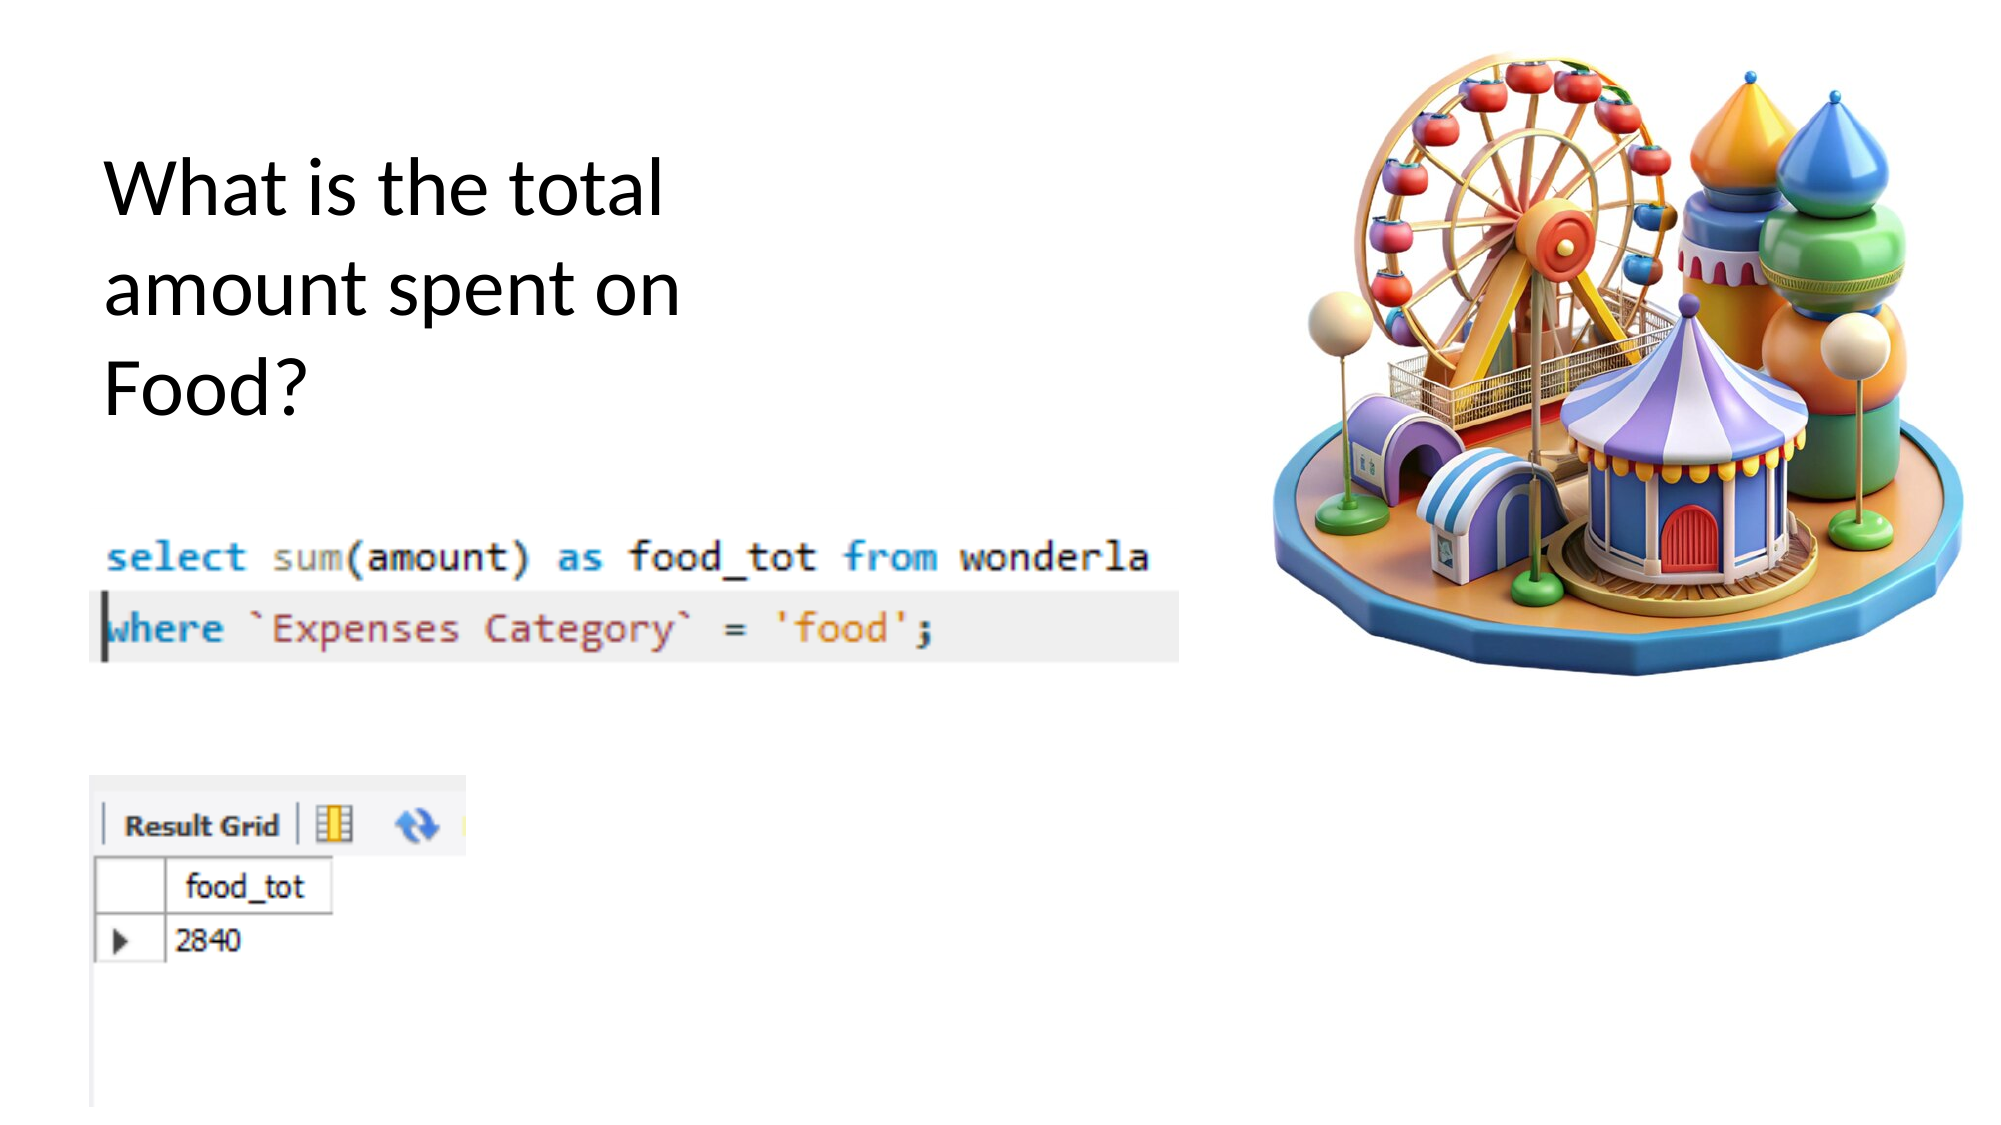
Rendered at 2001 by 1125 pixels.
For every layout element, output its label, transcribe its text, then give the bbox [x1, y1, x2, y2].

picture [88, 775, 466, 1107]
picture [88, 507, 1179, 711]
text_box What is the total amount spent on Food? [89, 125, 743, 440]
picture [1257, 0, 1980, 722]
